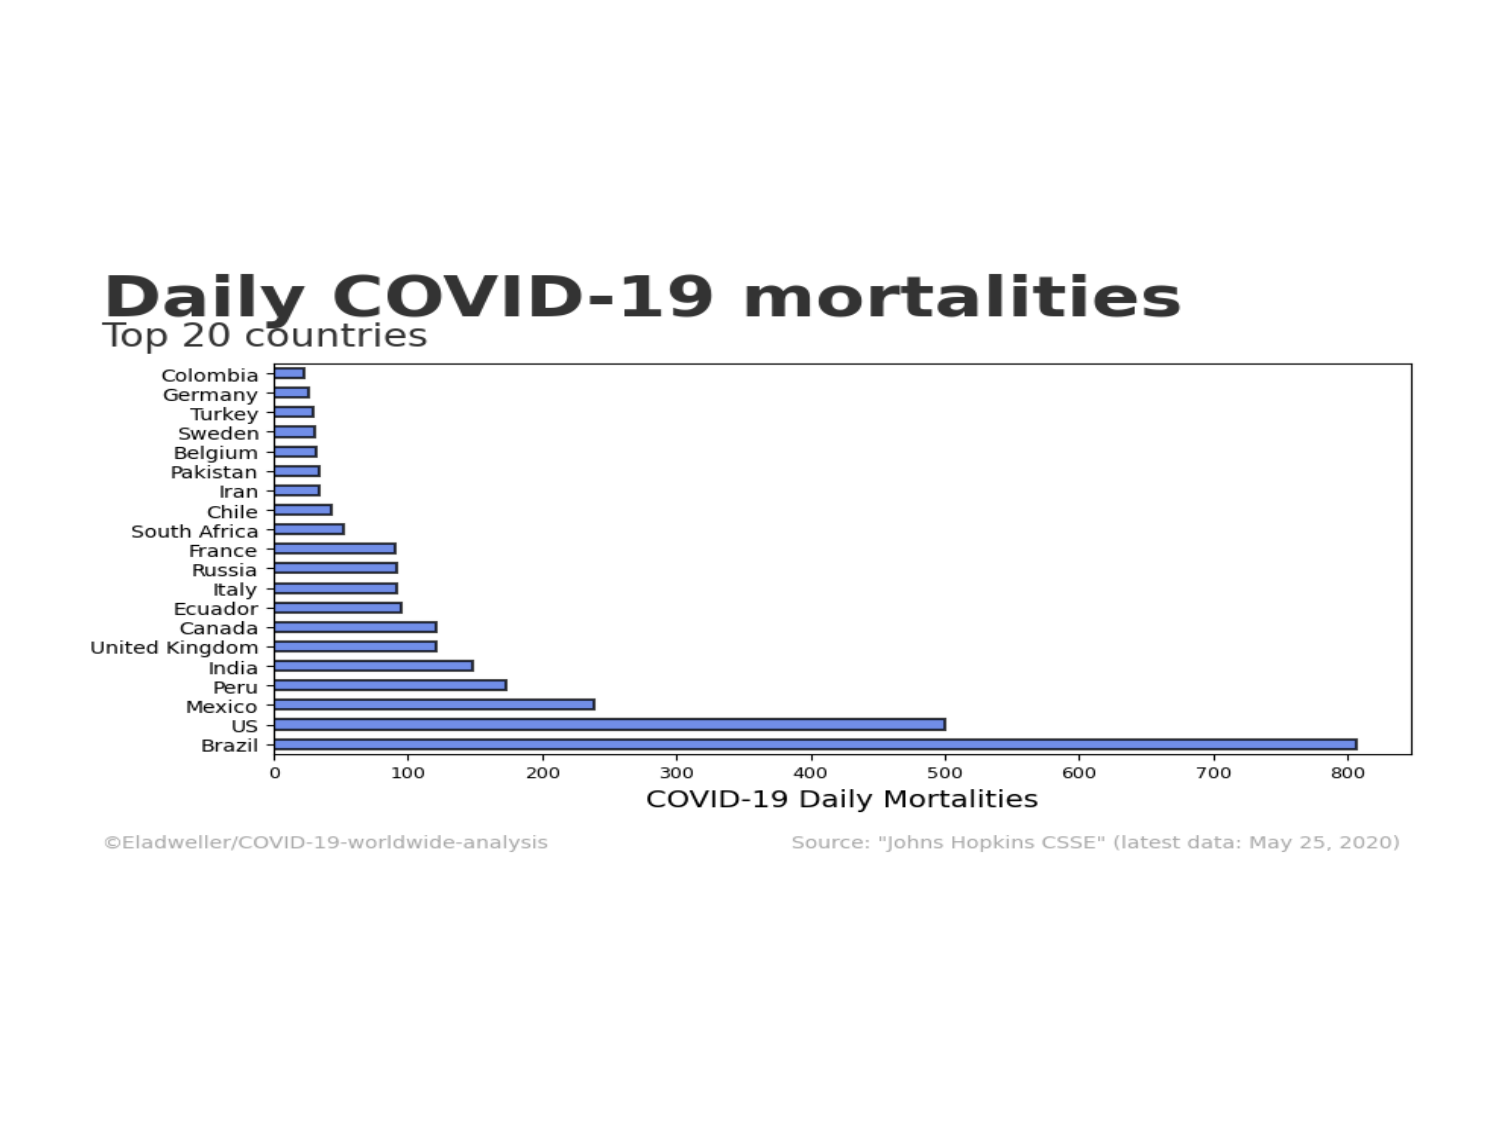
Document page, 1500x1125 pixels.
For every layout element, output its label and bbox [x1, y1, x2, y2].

picture [74, 262, 1426, 863]
